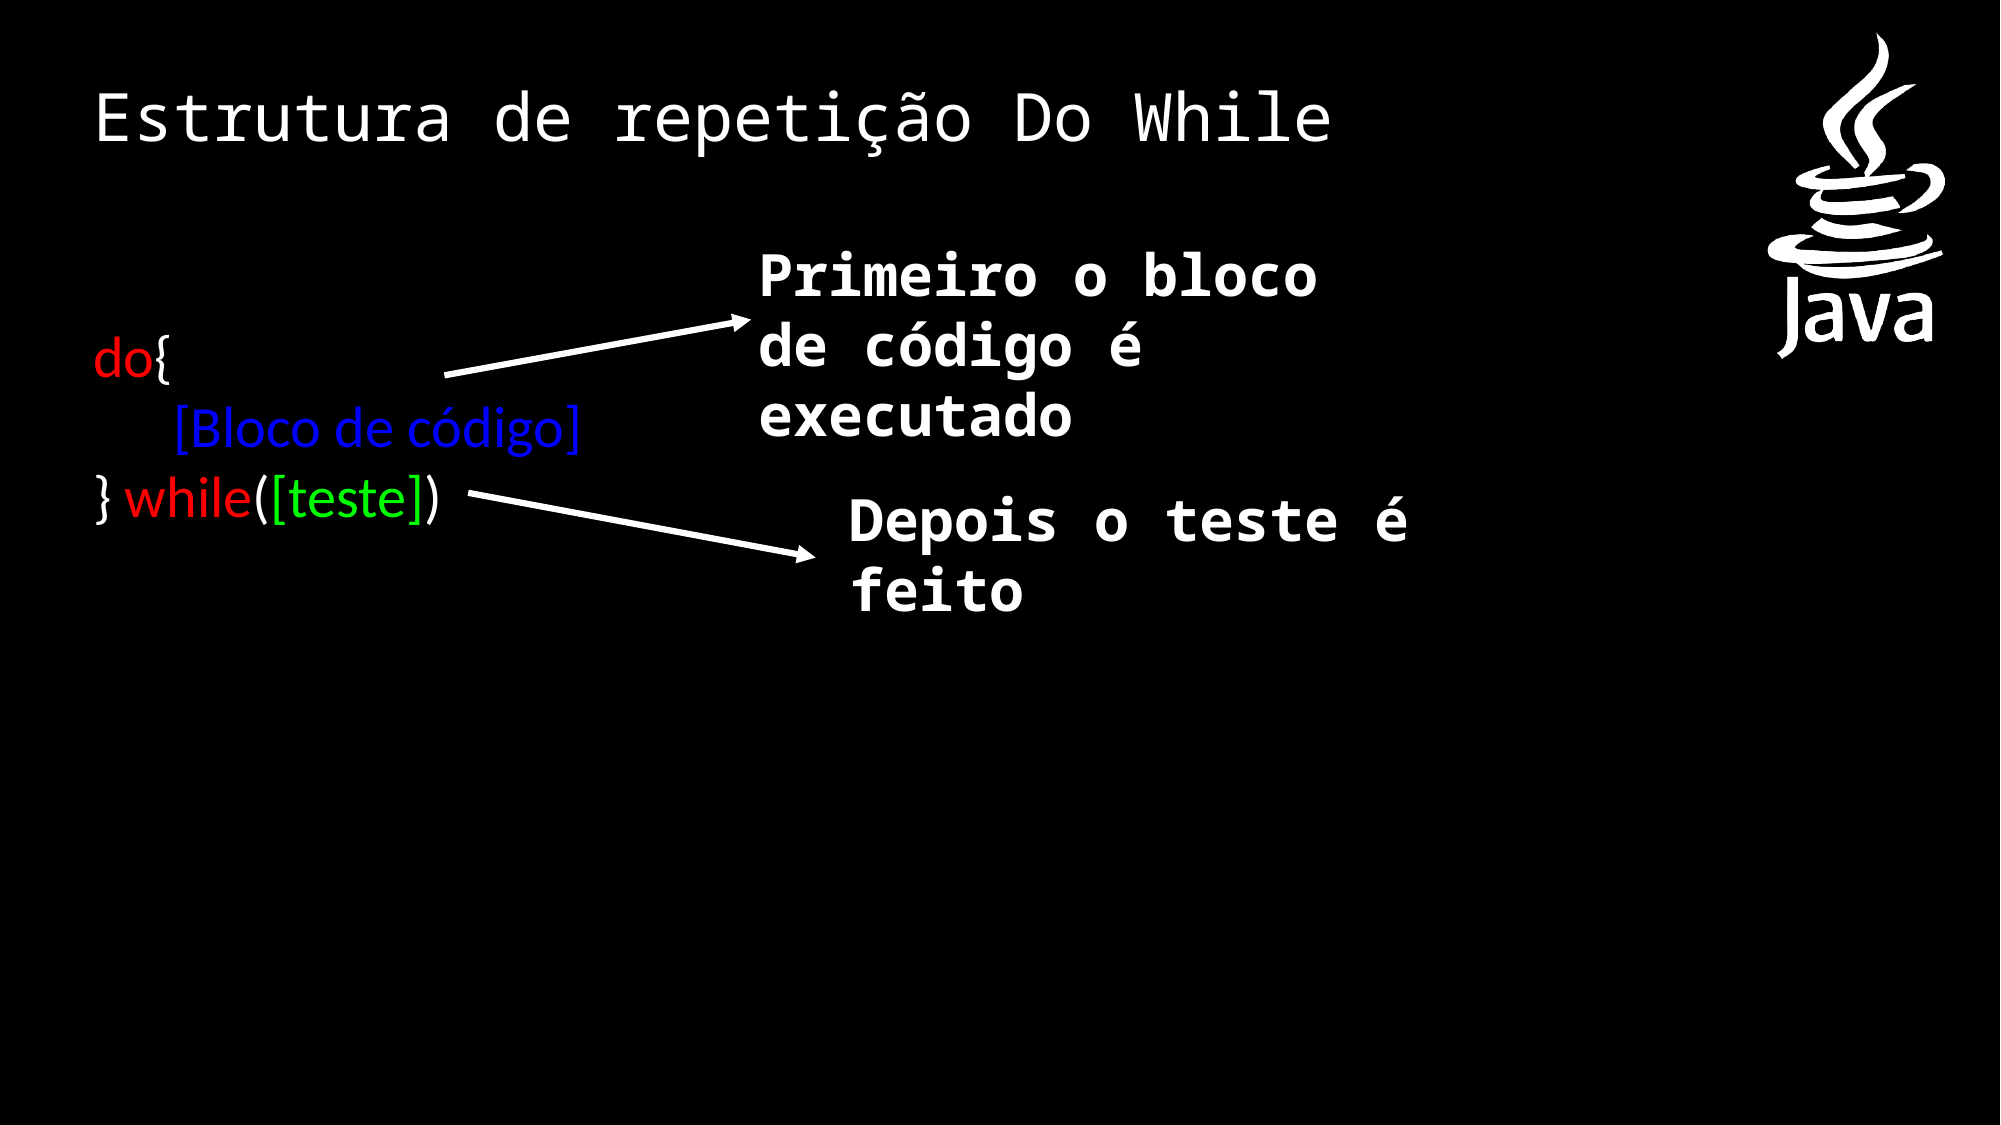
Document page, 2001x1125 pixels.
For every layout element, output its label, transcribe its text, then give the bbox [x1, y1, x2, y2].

text_box do{ [Bloco de código] } while([teste]) [78, 312, 1475, 537]
text_box Depois o teste é feito [834, 475, 1494, 631]
text_box Primeiro o bloco de código é executado [743, 230, 1404, 456]
title Estrutura de repetição Do While [78, 63, 1378, 176]
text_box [444, 319, 752, 376]
picture [1712, 18, 2000, 373]
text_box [468, 492, 816, 558]
